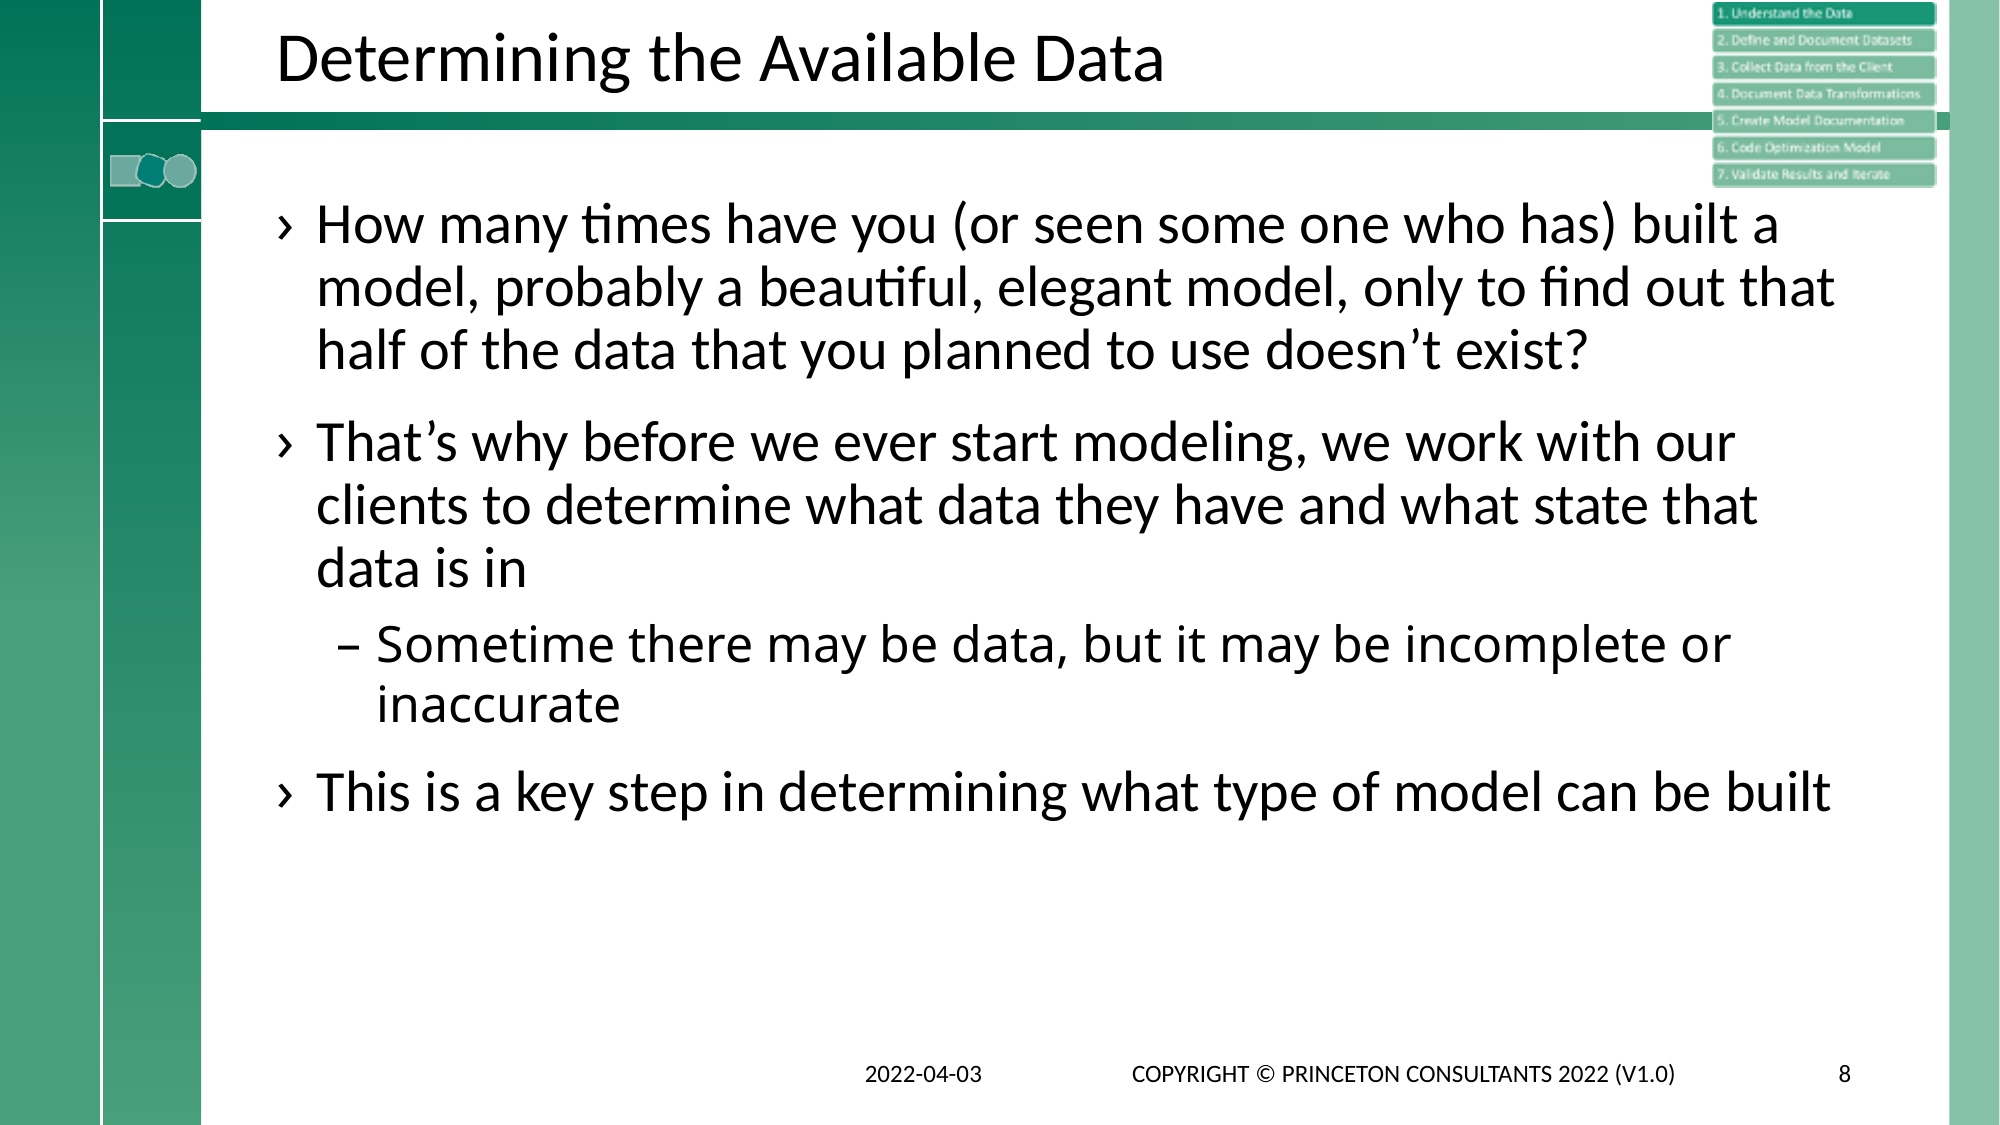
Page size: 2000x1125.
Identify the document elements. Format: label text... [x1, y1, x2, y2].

picture [1712, 2, 1937, 188]
picture [105, 149, 201, 192]
list How many times have you (or seen some one who has) built a model, probably a beautiful, elegant model, only to find out that half of the data that you planned to use doesn’t exist? That’s why before we ever start modeling, we work with our clients to determine what data they have and what state that data is in Sometime there may be data, but it may be incomplete or inaccurate This is a key step in determining what type of model can be built [261, 185, 1867, 1034]
title Determining the Available Data [261, 12, 1712, 105]
footer Copyright © Princeton Consultants 2022 (V1.0) [1074, 1042, 1734, 1103]
slide_number 8 [1766, 1042, 1867, 1103]
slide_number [849, 1042, 1050, 1103]
